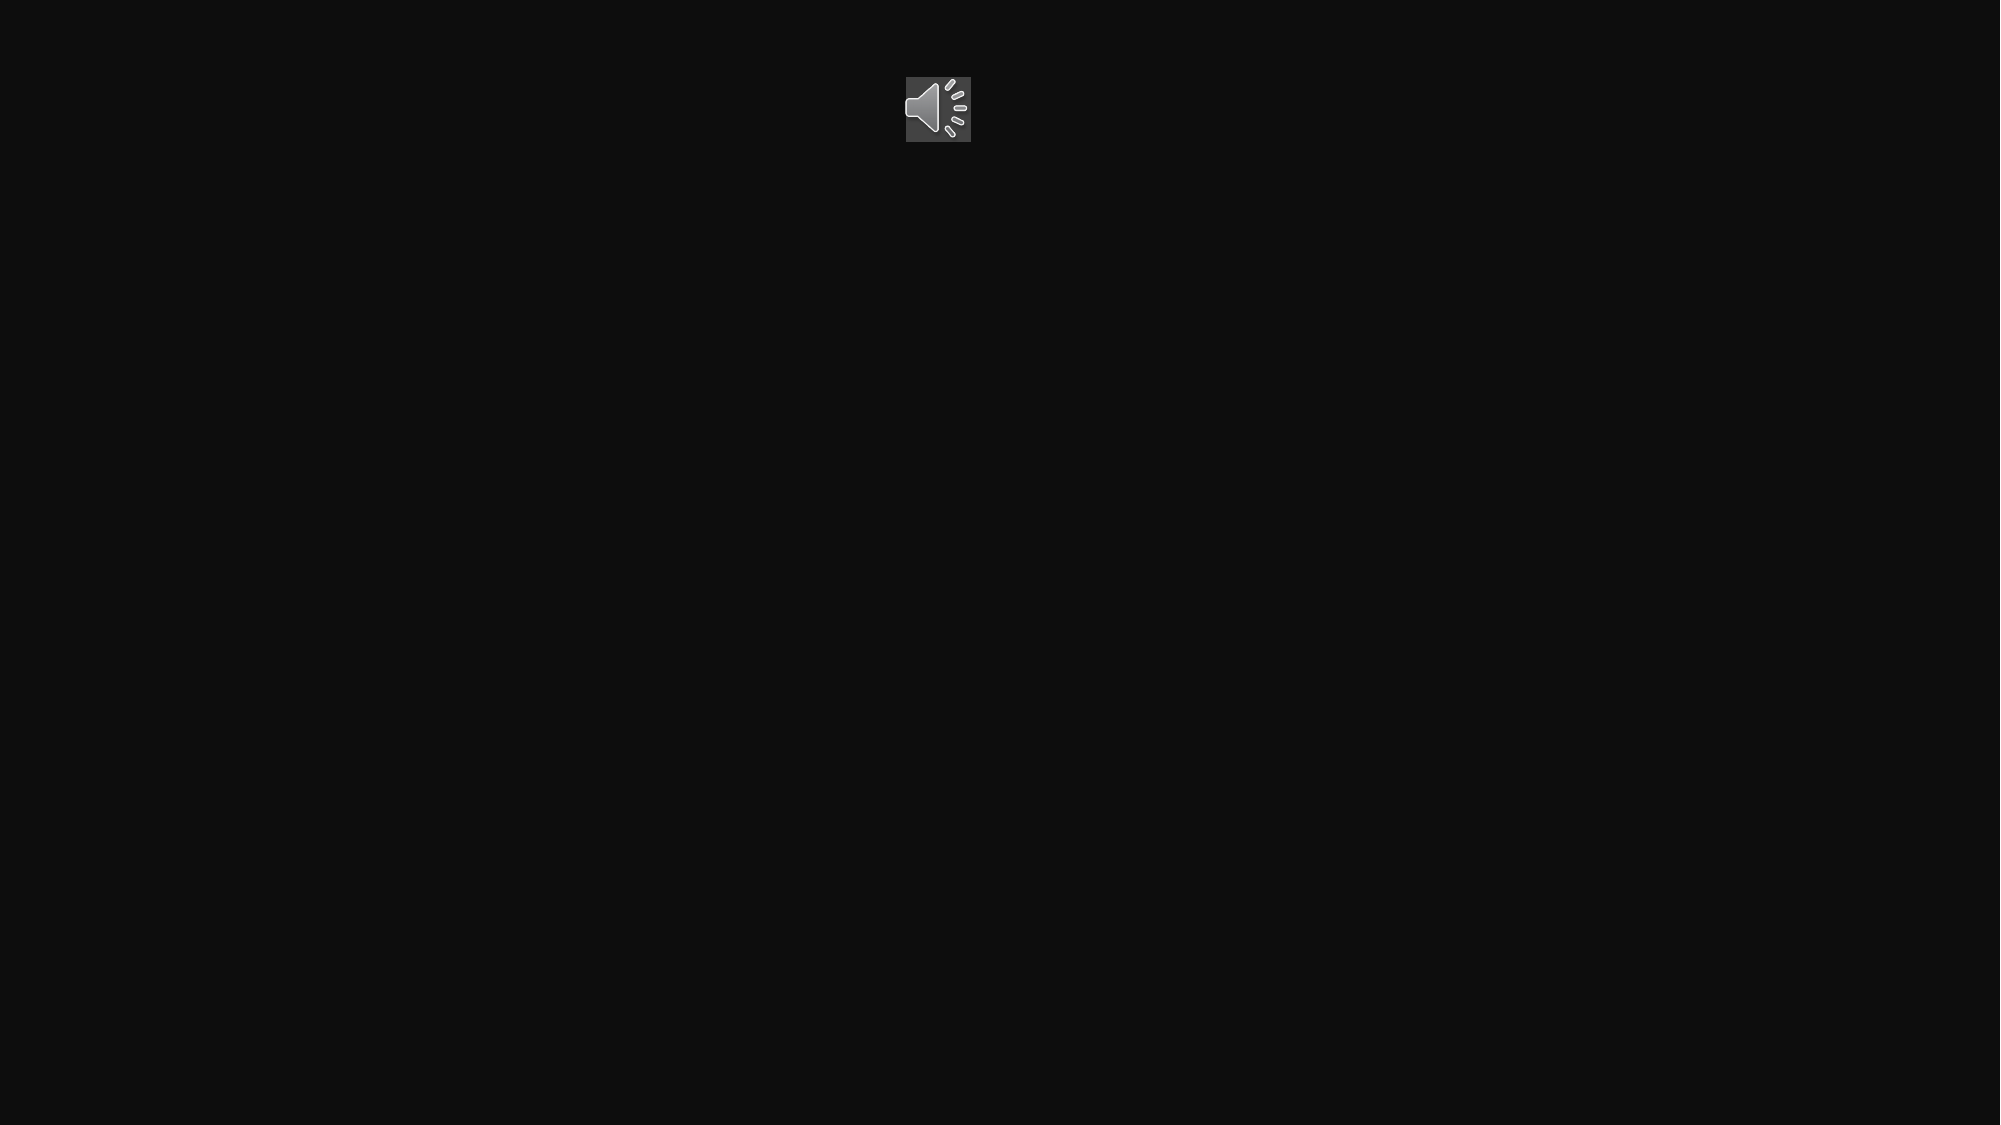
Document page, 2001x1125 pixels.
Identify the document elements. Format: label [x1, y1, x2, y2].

picture [904, 76, 972, 144]
